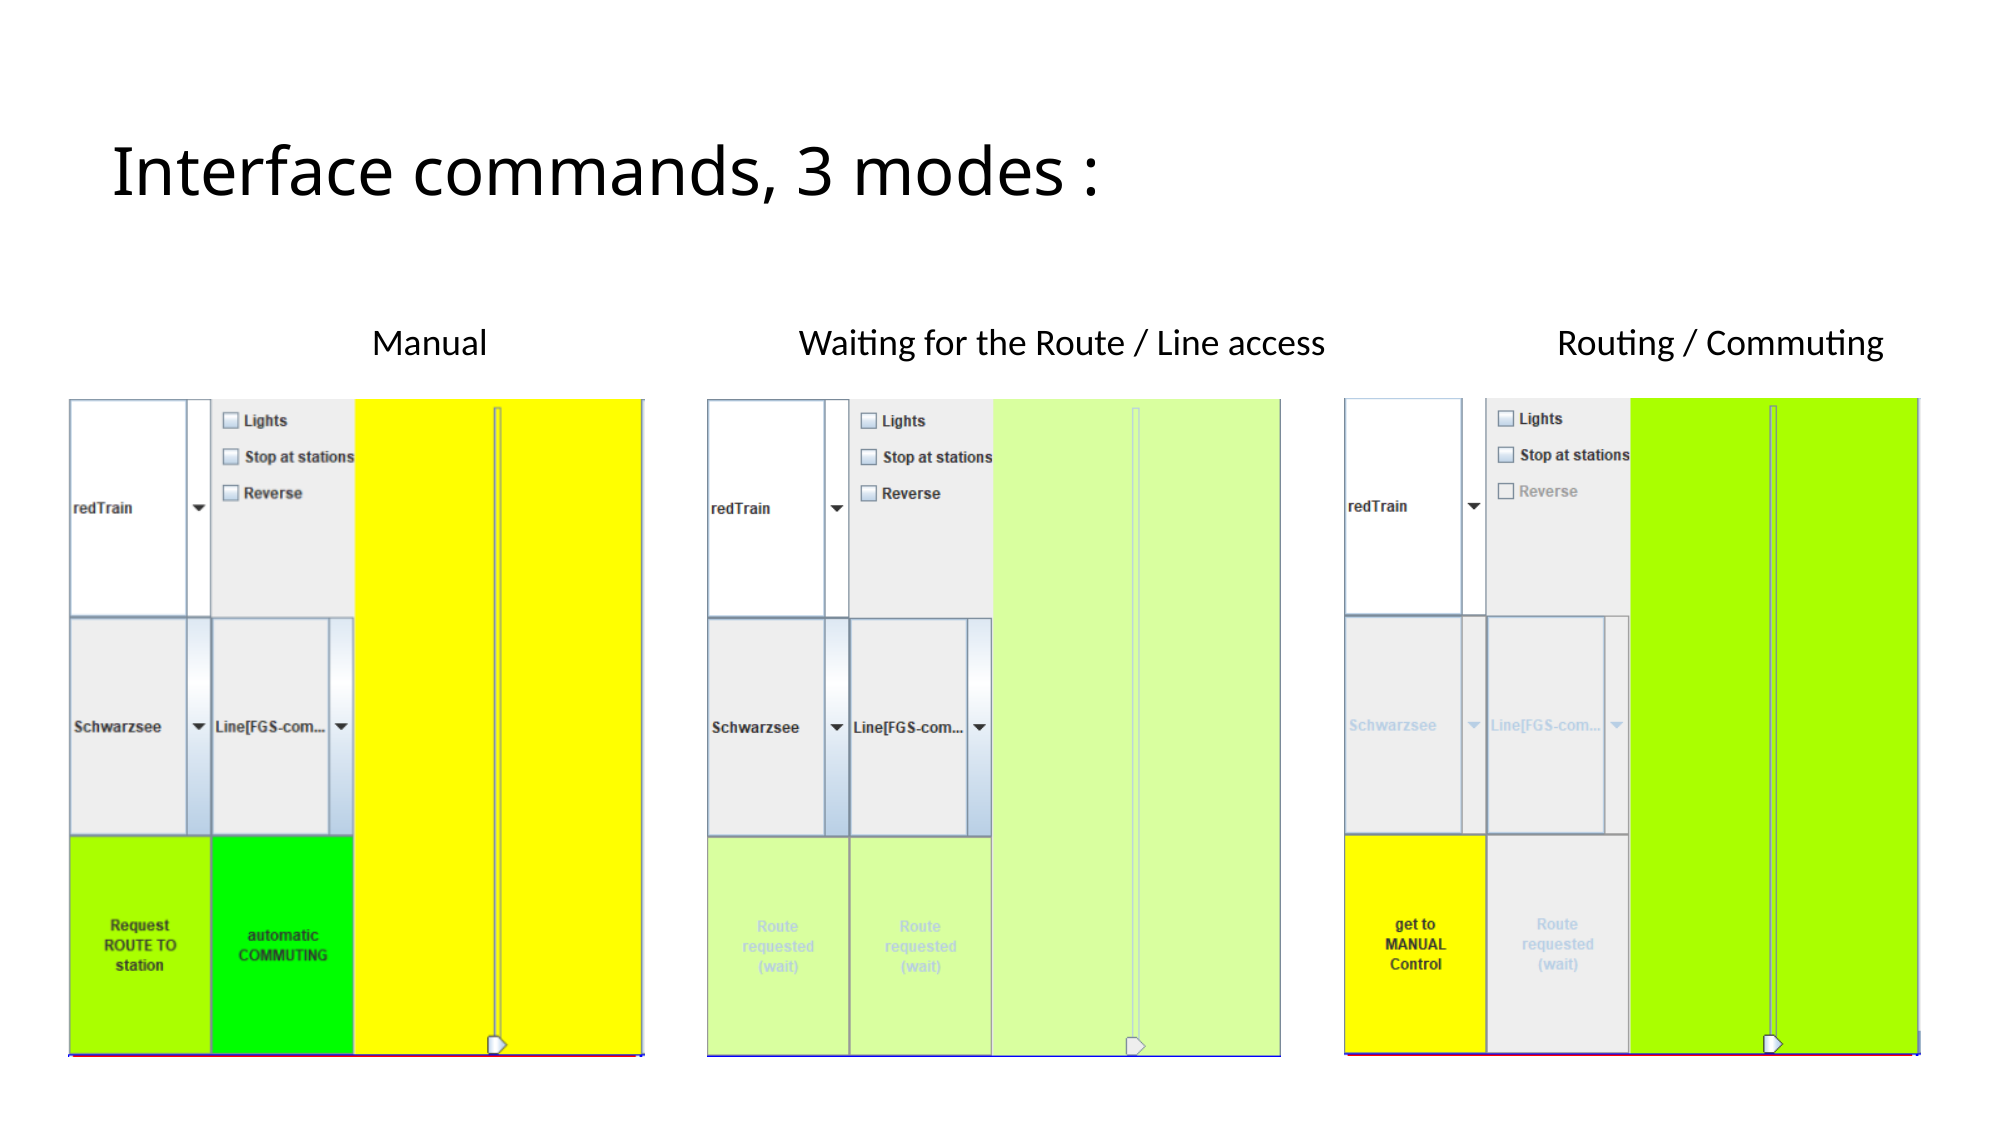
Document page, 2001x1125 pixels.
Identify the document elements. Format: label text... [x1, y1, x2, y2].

text_box Interface commands, 3 modes : [97, 130, 1181, 205]
picture [68, 399, 645, 1057]
picture [1344, 398, 1921, 1056]
picture [707, 399, 1281, 1057]
text_box Manual Waiting for the Route / Line access Routing / Commuting [132, 310, 1985, 371]
